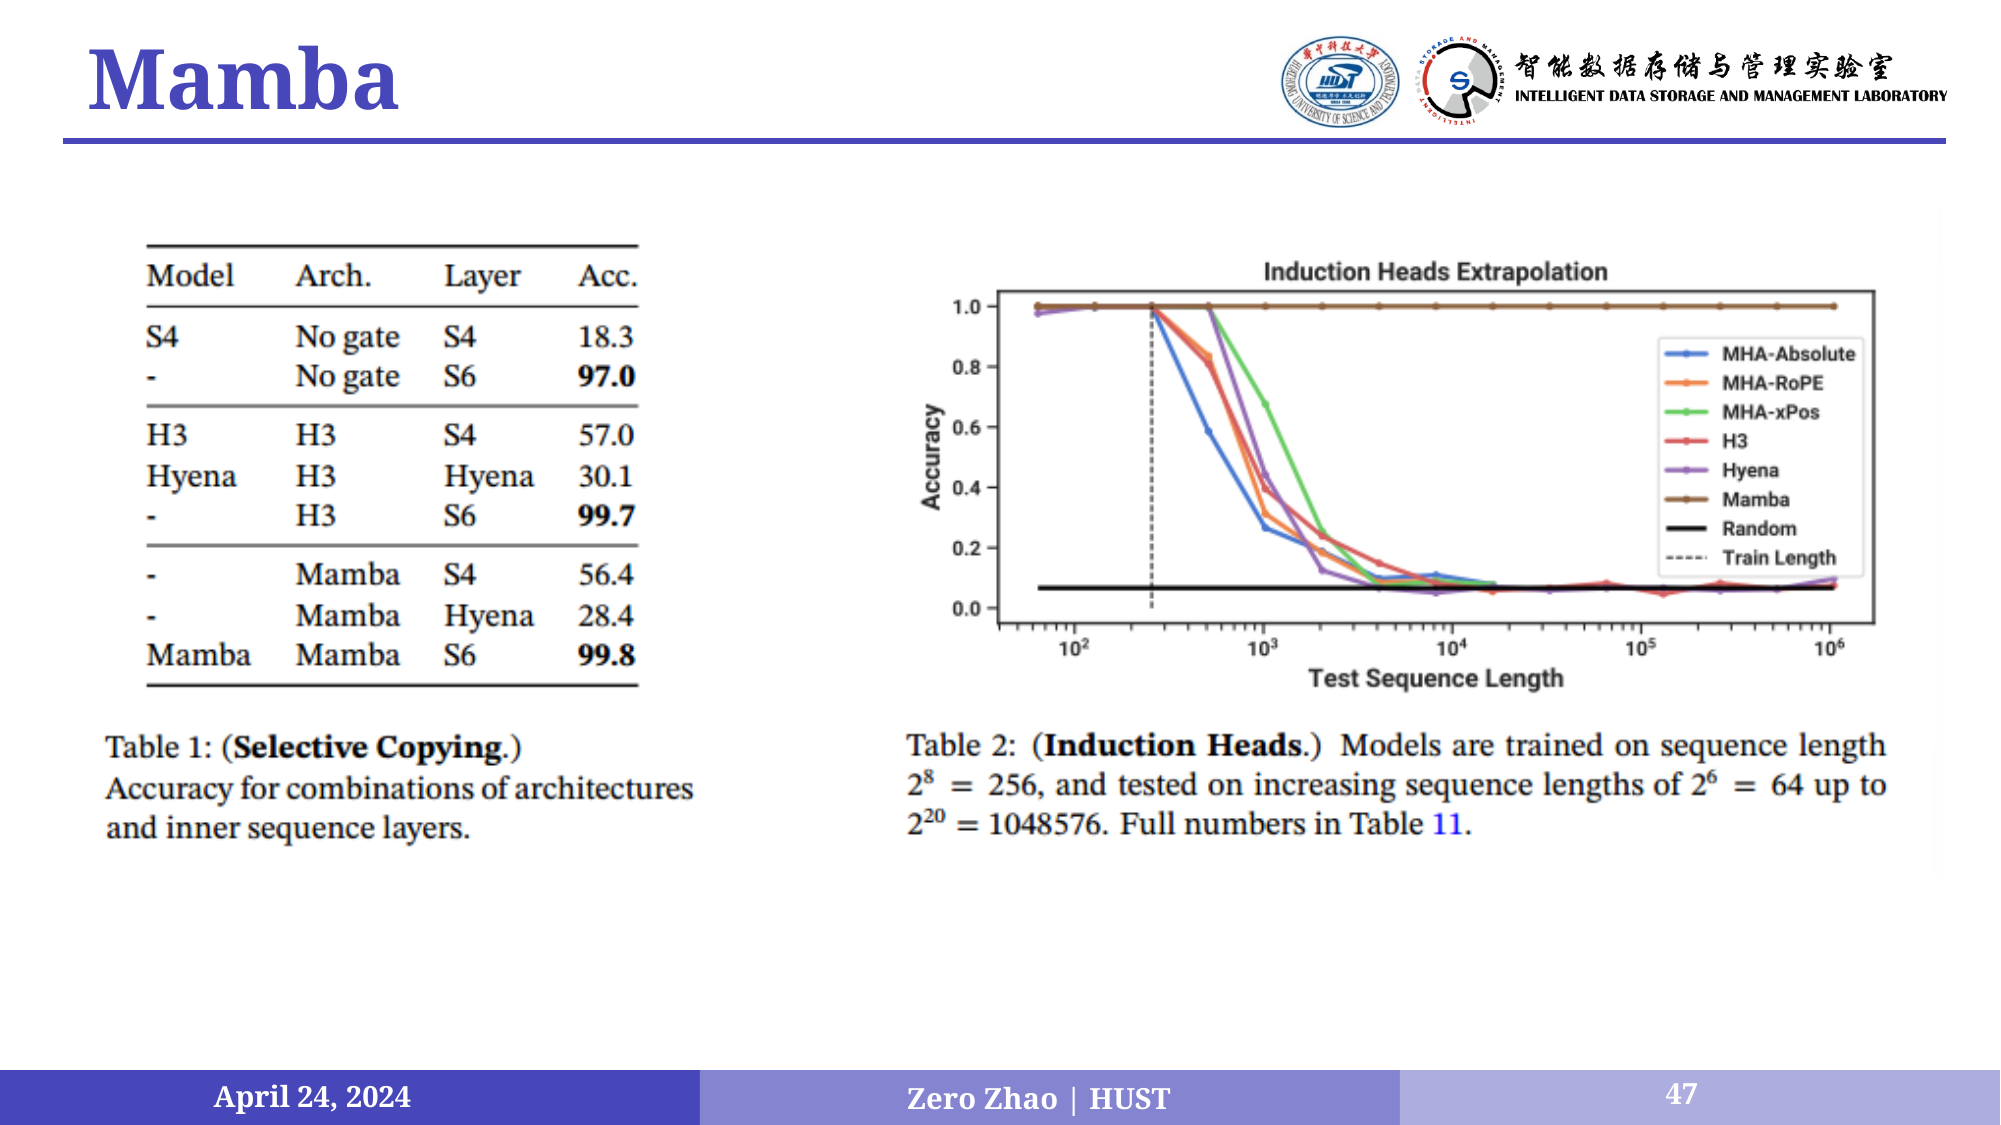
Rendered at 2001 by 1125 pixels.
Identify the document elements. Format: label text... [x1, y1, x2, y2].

text_box Mamba [72, 29, 1188, 135]
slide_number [198, 1065, 502, 1125]
picture [57, 206, 1943, 876]
text_box [502, 1069, 699, 1125]
text_box [699, 1120, 1399, 1125]
picture [1280, 35, 1400, 128]
picture [1409, 33, 1955, 128]
footer Zero Zhao | HUST [671, 1075, 1414, 1120]
slide_number 47 [1615, 1050, 1749, 1125]
text_box [699, 1069, 1399, 1075]
text_box [1399, 1069, 1615, 1125]
text_box [1749, 1069, 2000, 1125]
text_box [0, 1069, 198, 1125]
